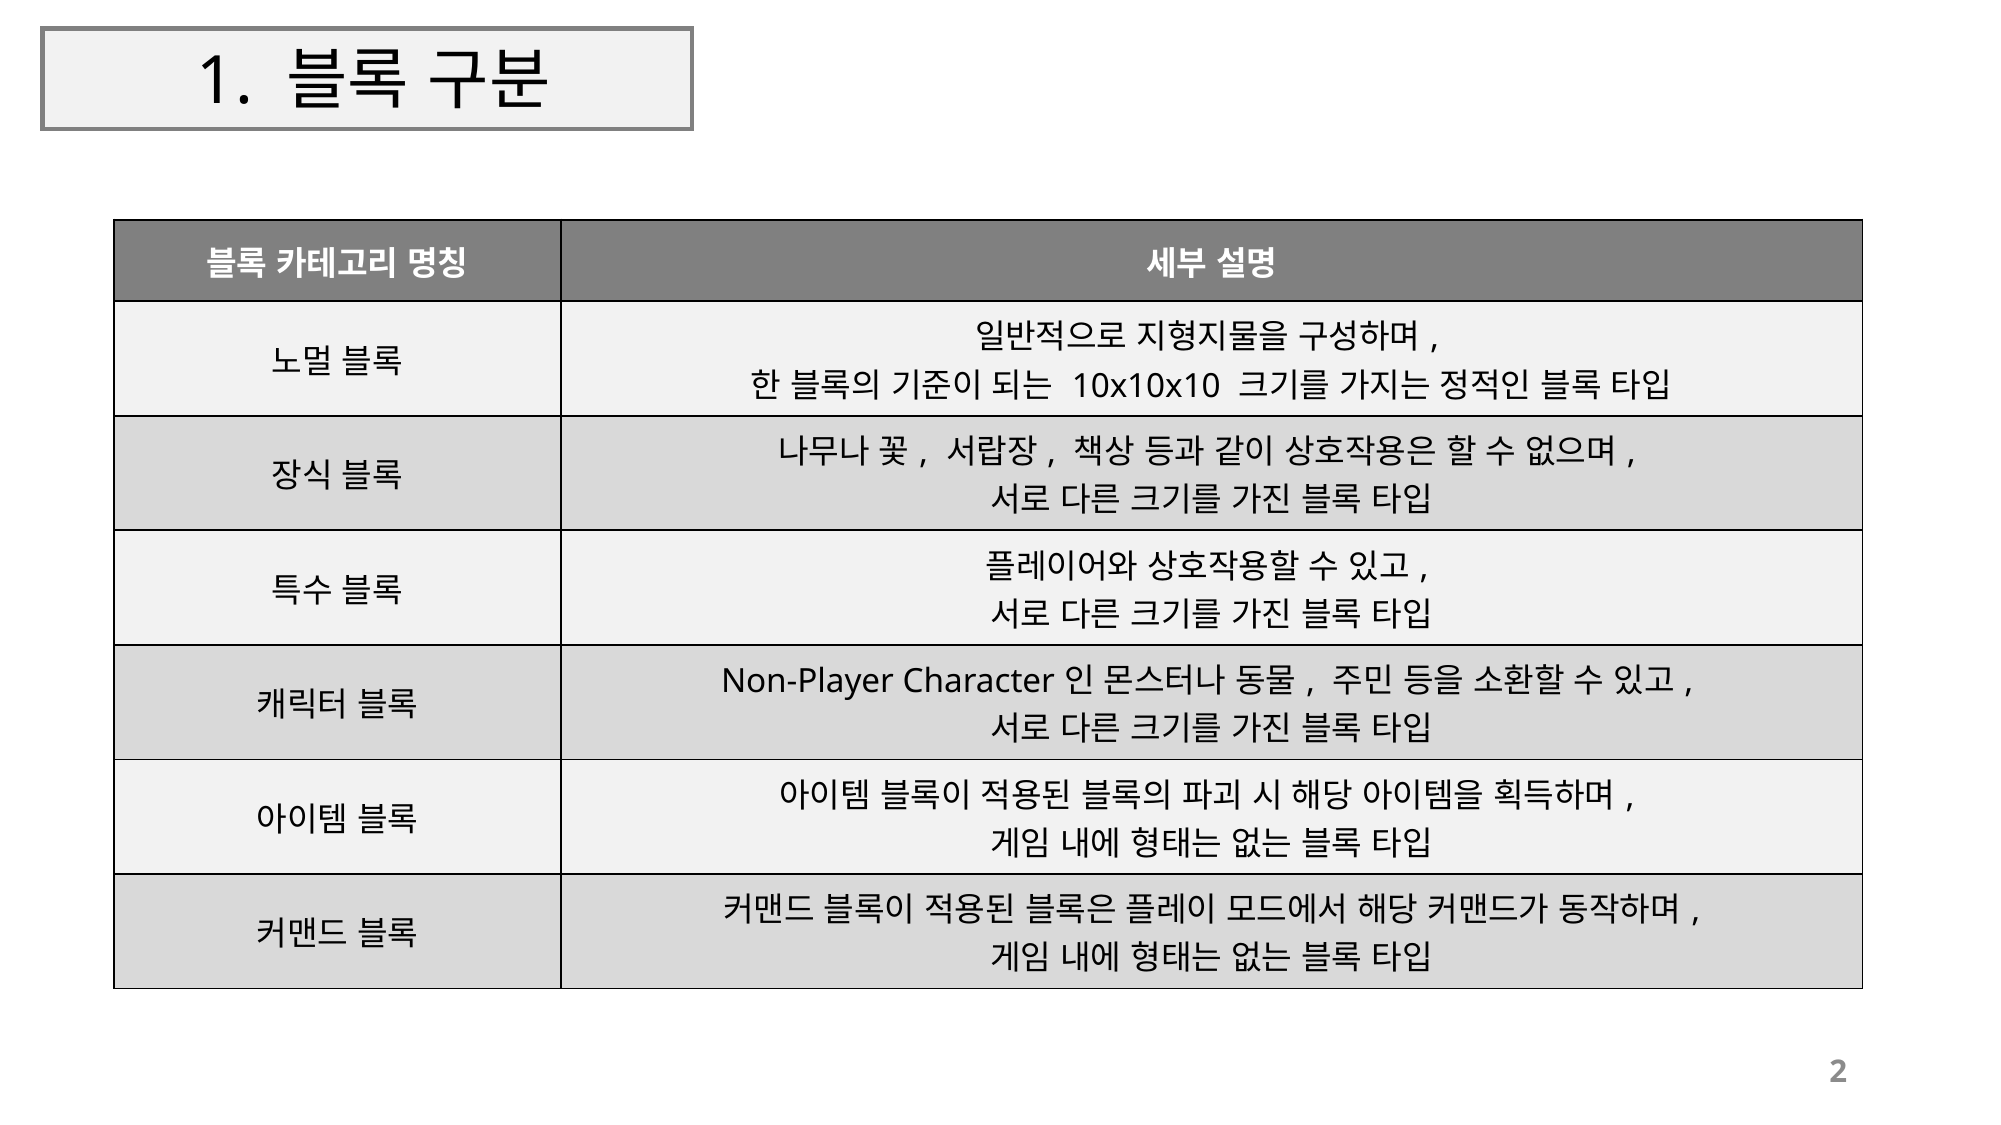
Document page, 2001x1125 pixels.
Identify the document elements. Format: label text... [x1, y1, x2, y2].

table_cell 아이템 블록이 적용된 블록의 파괴 시 해당 아이템을 획득하며, 게임 내에 형태는 없는 블록 타입 [562, 760, 1862, 873]
table_cell 나무나 꽃, 서랍장, 책상 등과 같이 상호작용은 할 수 없으며, 서로 다른 크기를 가진 블록 타입 [562, 417, 1862, 529]
table_cell Non-Player Character인 몬스터나 동물, 주민 등을 소환할 수 있고, 서로 다른 크기를 가진 블록 타입 [562, 646, 1862, 759]
table_cell 아이템 블록 [115, 760, 560, 873]
table_cell 커맨드 블록 [115, 875, 560, 988]
table_cell 플레이어와 상호작용할 수 있고, 서로 다른 크기를 가진 블록 타입 [562, 531, 1862, 644]
table_cell 커맨드 블록이 적용된 블록은 플레이 모드에서 해당 커맨드가 동작하며, 게임 내에 형태는 없는 블록 타입 [562, 875, 1862, 988]
table_cell 캐릭터 블록 [115, 646, 560, 759]
table_cell 장식 블록 [115, 417, 560, 529]
slide_number 2 [1412, 1042, 1863, 1103]
table_cell 일반적으로 지형지물을 구성하며, 한 블록의 기준이 되는 10x10x10 크기를 가지는 정적인 블록 타입 [562, 302, 1862, 415]
title 1. 블록 구분 [63, 27, 685, 126]
table_cell 특수 블록 [115, 531, 560, 644]
table_header 블록 카테고리 명칭 [115, 221, 560, 300]
table_header 세부 설명 [562, 221, 1862, 300]
table_cell 노멀 블록 [115, 302, 560, 415]
